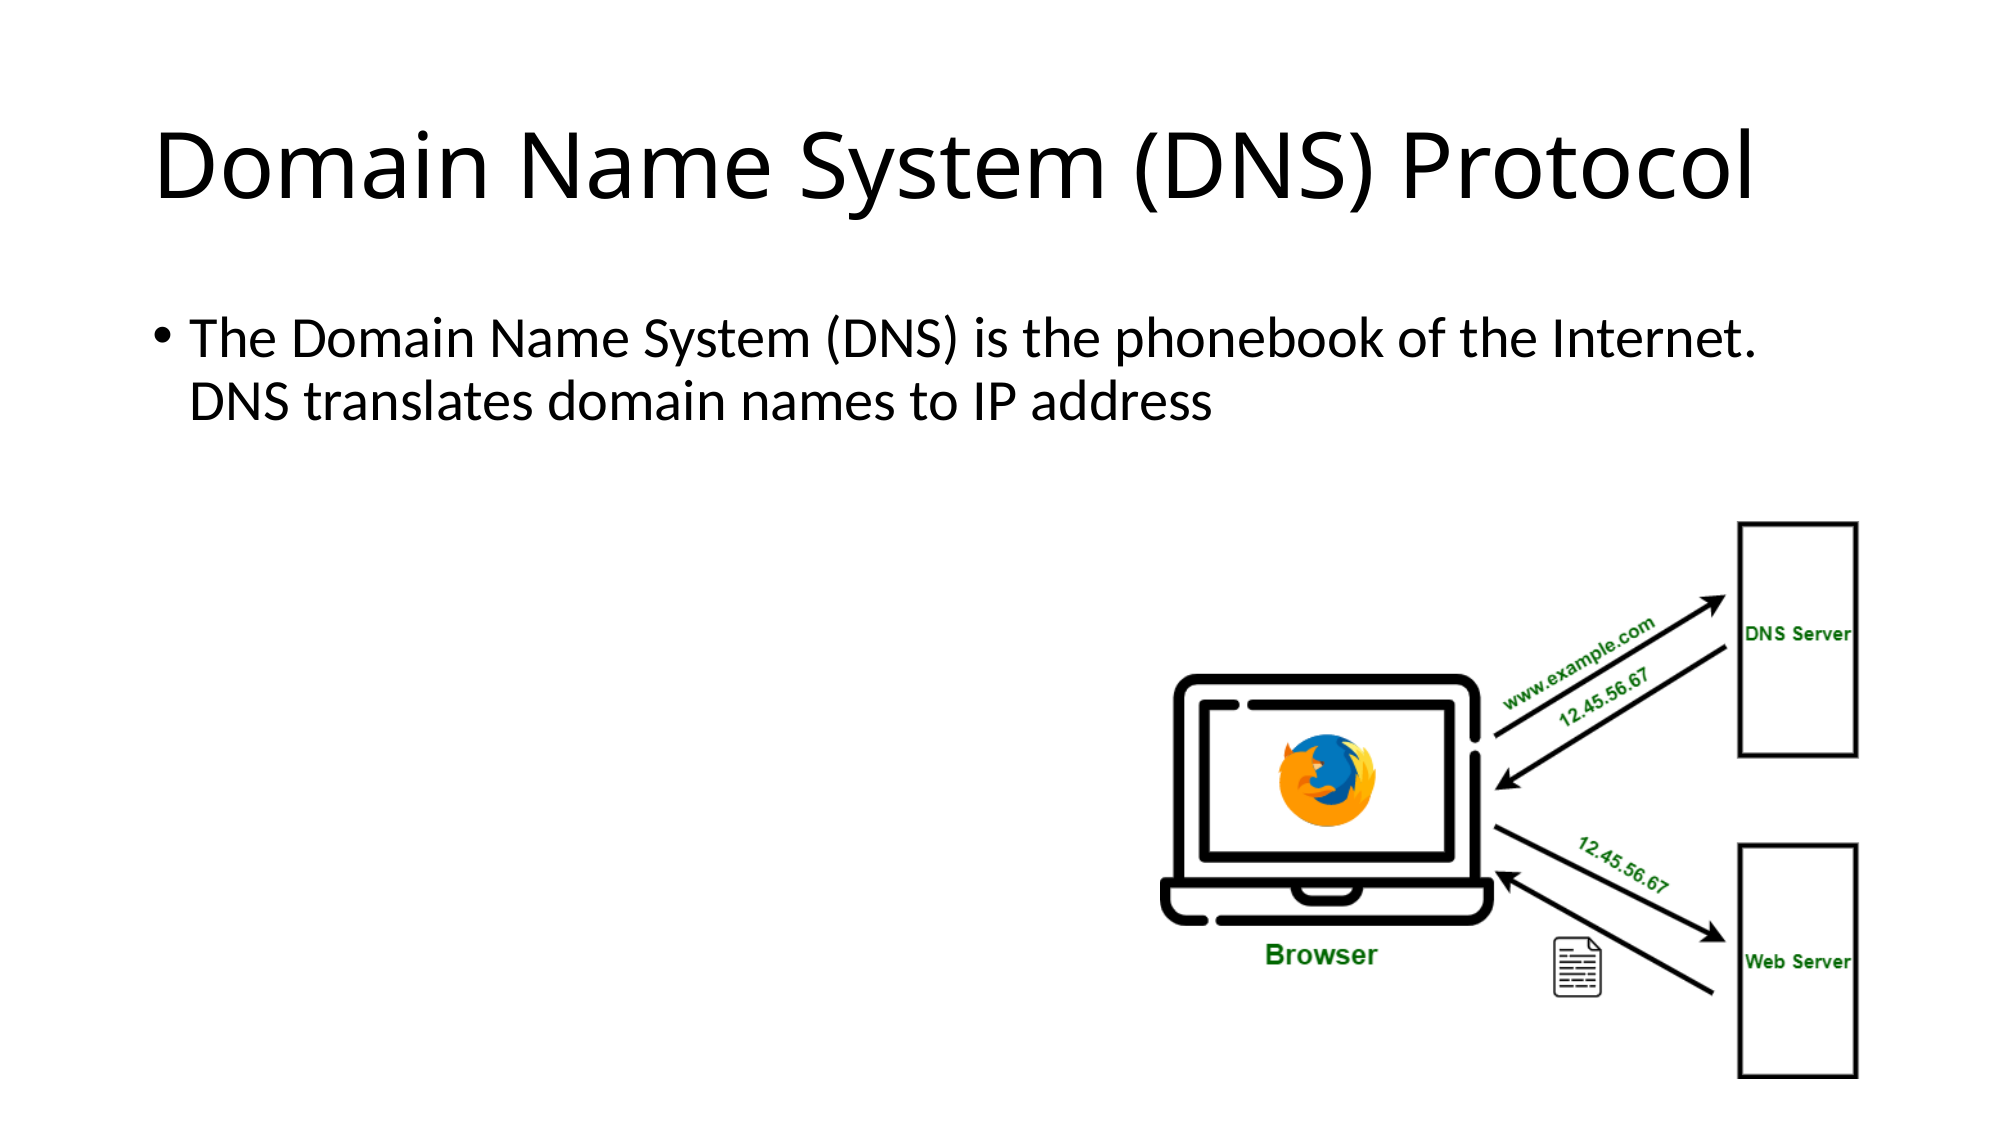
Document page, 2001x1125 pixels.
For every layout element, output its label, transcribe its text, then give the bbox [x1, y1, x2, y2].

picture [1160, 521, 1863, 1079]
title Domain Name System (DNS) Protocol [137, 59, 1863, 278]
list The Domain Name System (DNS) is the phonebook of the Internet. DNS translates domain names to IP address [137, 299, 1863, 1014]
